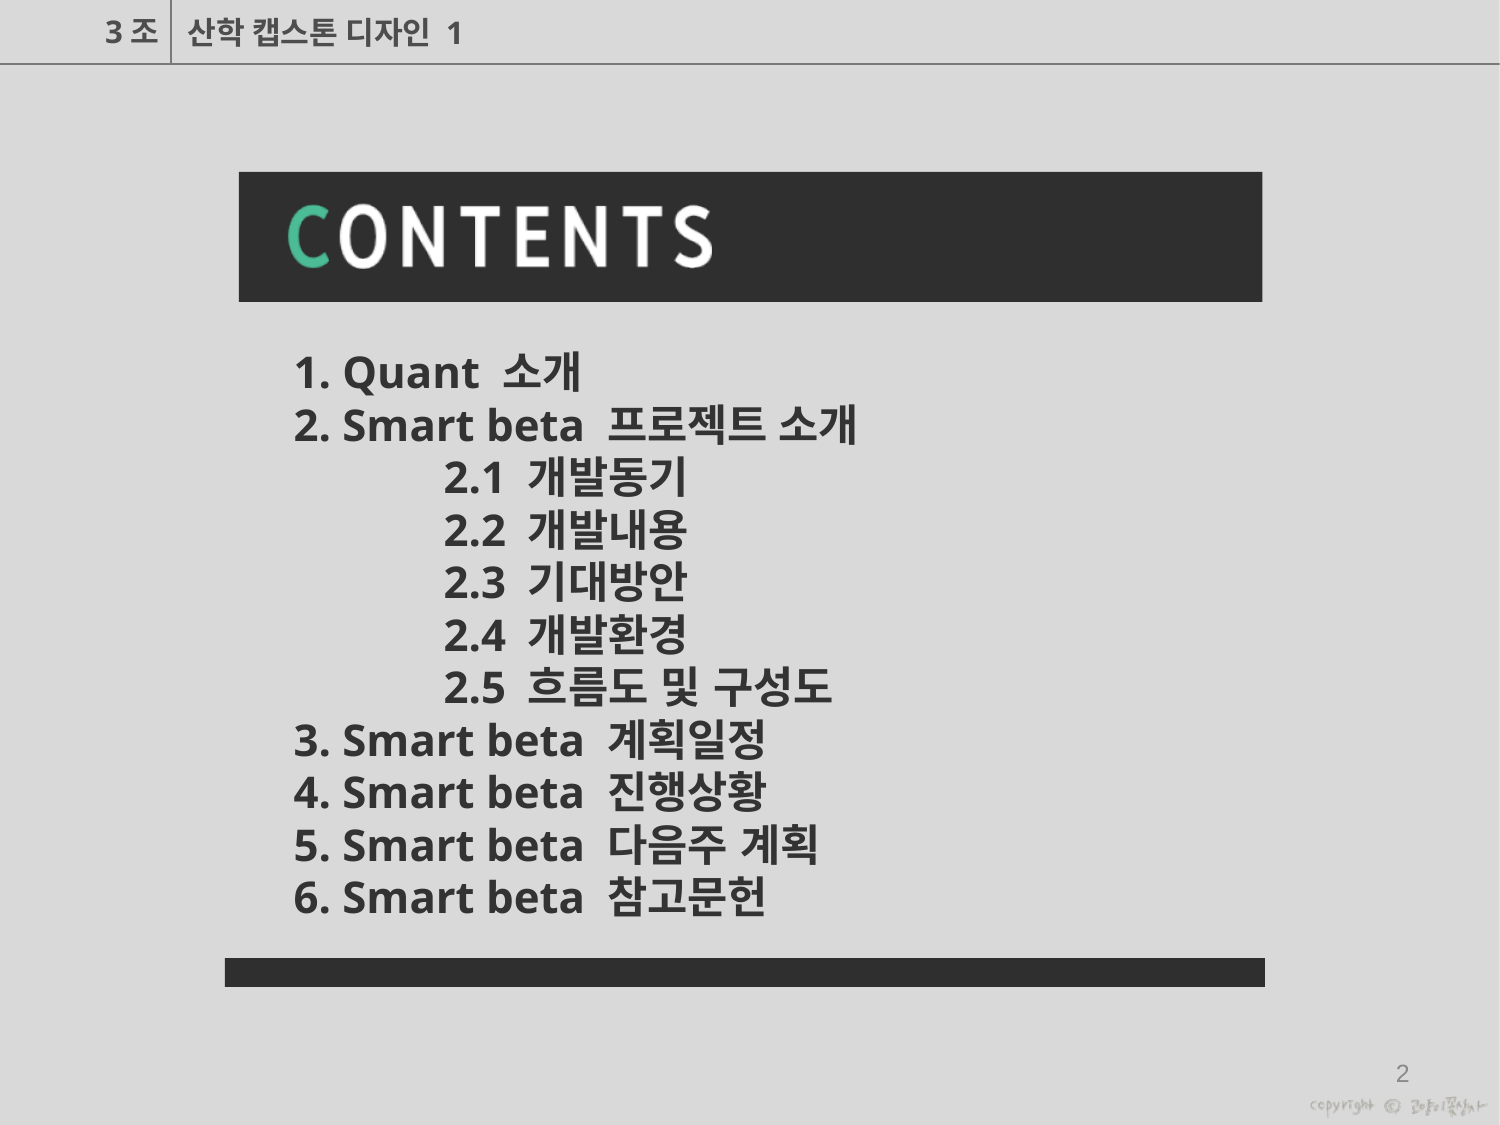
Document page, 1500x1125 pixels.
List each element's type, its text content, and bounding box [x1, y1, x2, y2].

text_box 1. Quant 소개 2. Smart beta 프로젝트 소개 2.1 개발동기 2.2 개발내용 2.3 기대방안 2.4 개발환경 2.5 흐름도 및 구성도 3. Smart beta 계획일정 4. Smart beta 진행상황 5. Smart beta 다음주 계획 6. Smart beta 참고문헌 [278, 337, 1500, 976]
text_box [224, 958, 1265, 987]
text_box 3조 [90, 5, 167, 58]
text_box 2 [1074, 1042, 1425, 1102]
text_box [238, 171, 1263, 302]
picture [1310, 1096, 1490, 1122]
picture [266, 178, 1500, 297]
text_box 산학 캡스톤 디자인 1 [175, 5, 740, 58]
